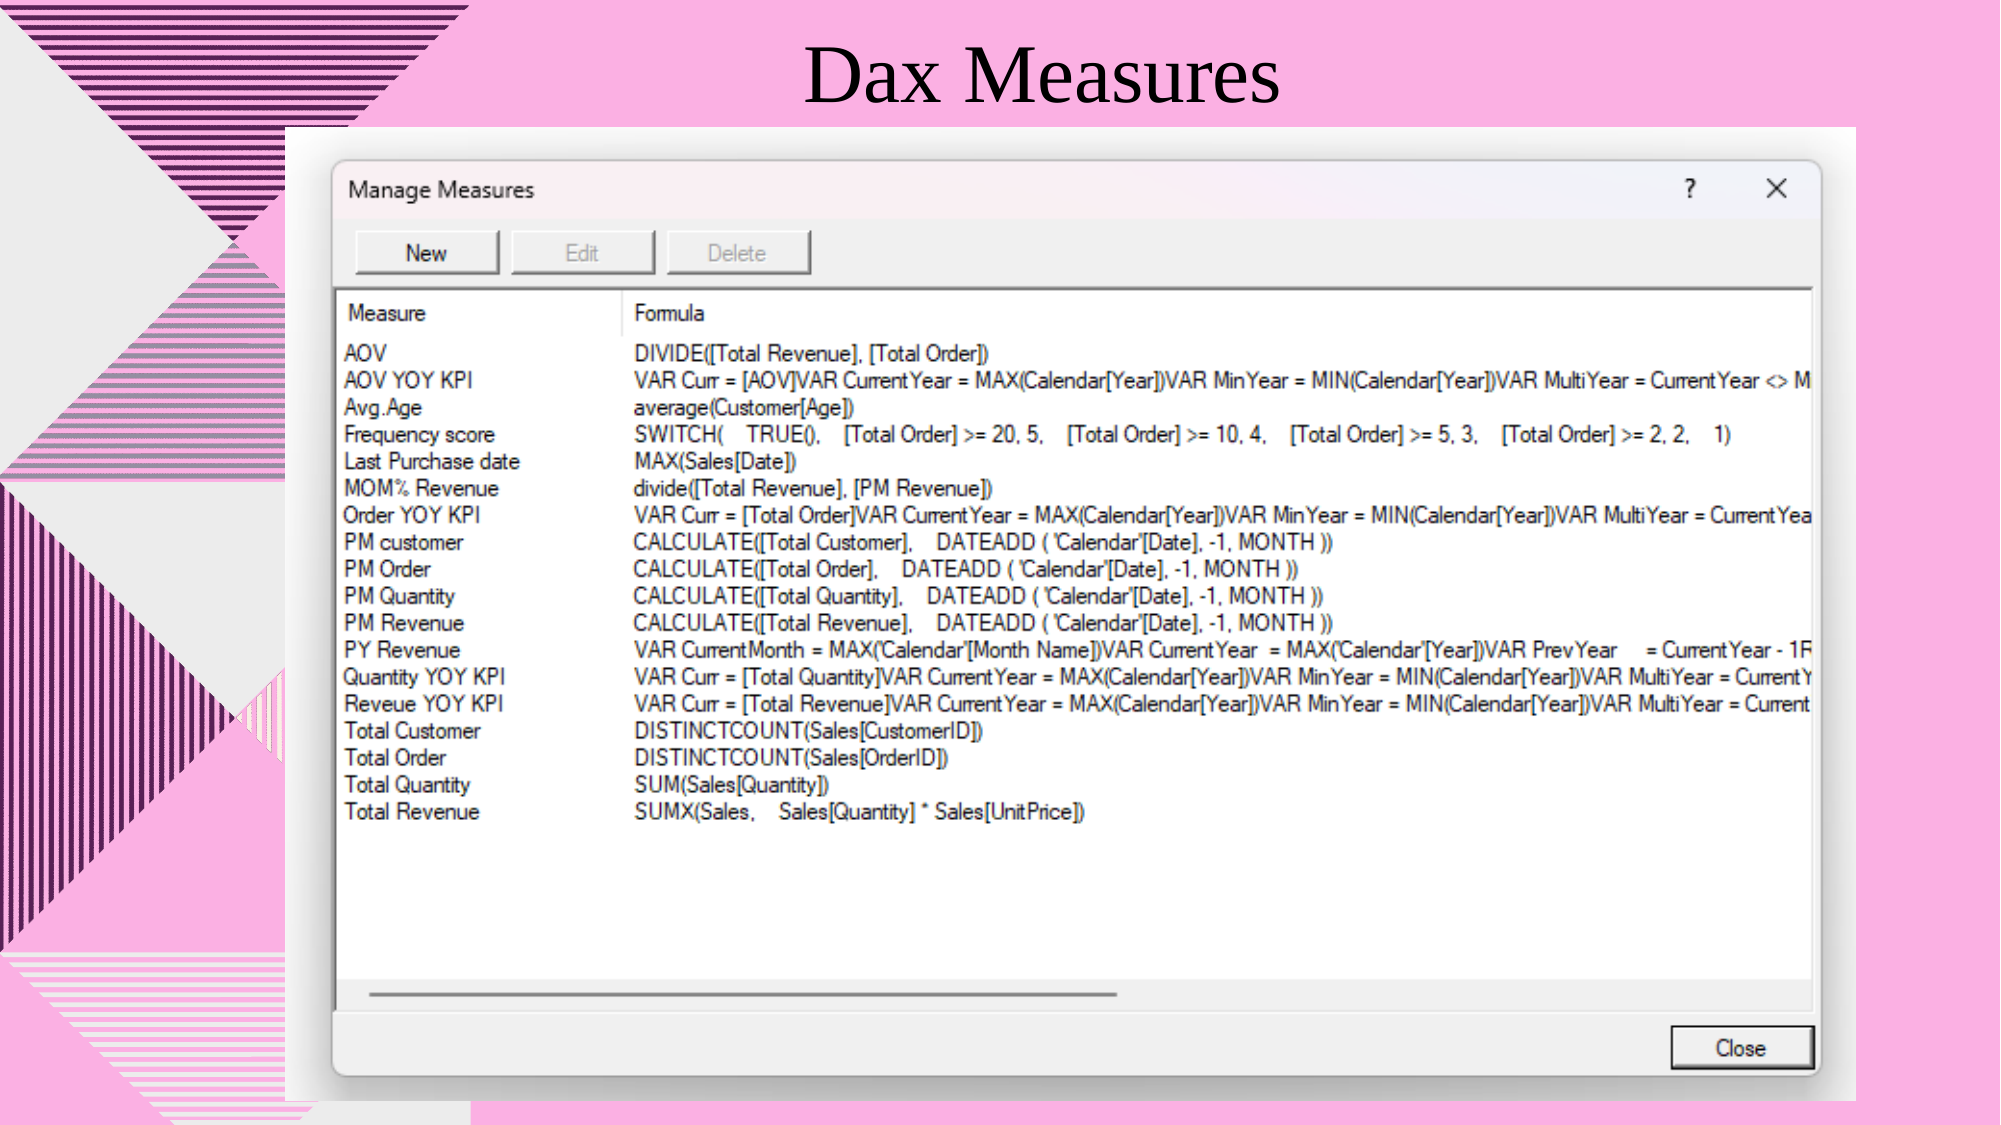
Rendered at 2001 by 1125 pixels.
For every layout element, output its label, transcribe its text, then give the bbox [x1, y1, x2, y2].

text_box Dax Measures [641, 11, 1445, 127]
slide_number 12 [1796, 1042, 1872, 1103]
picture [0, 0, 1856, 1101]
picture [0, 483, 234, 951]
